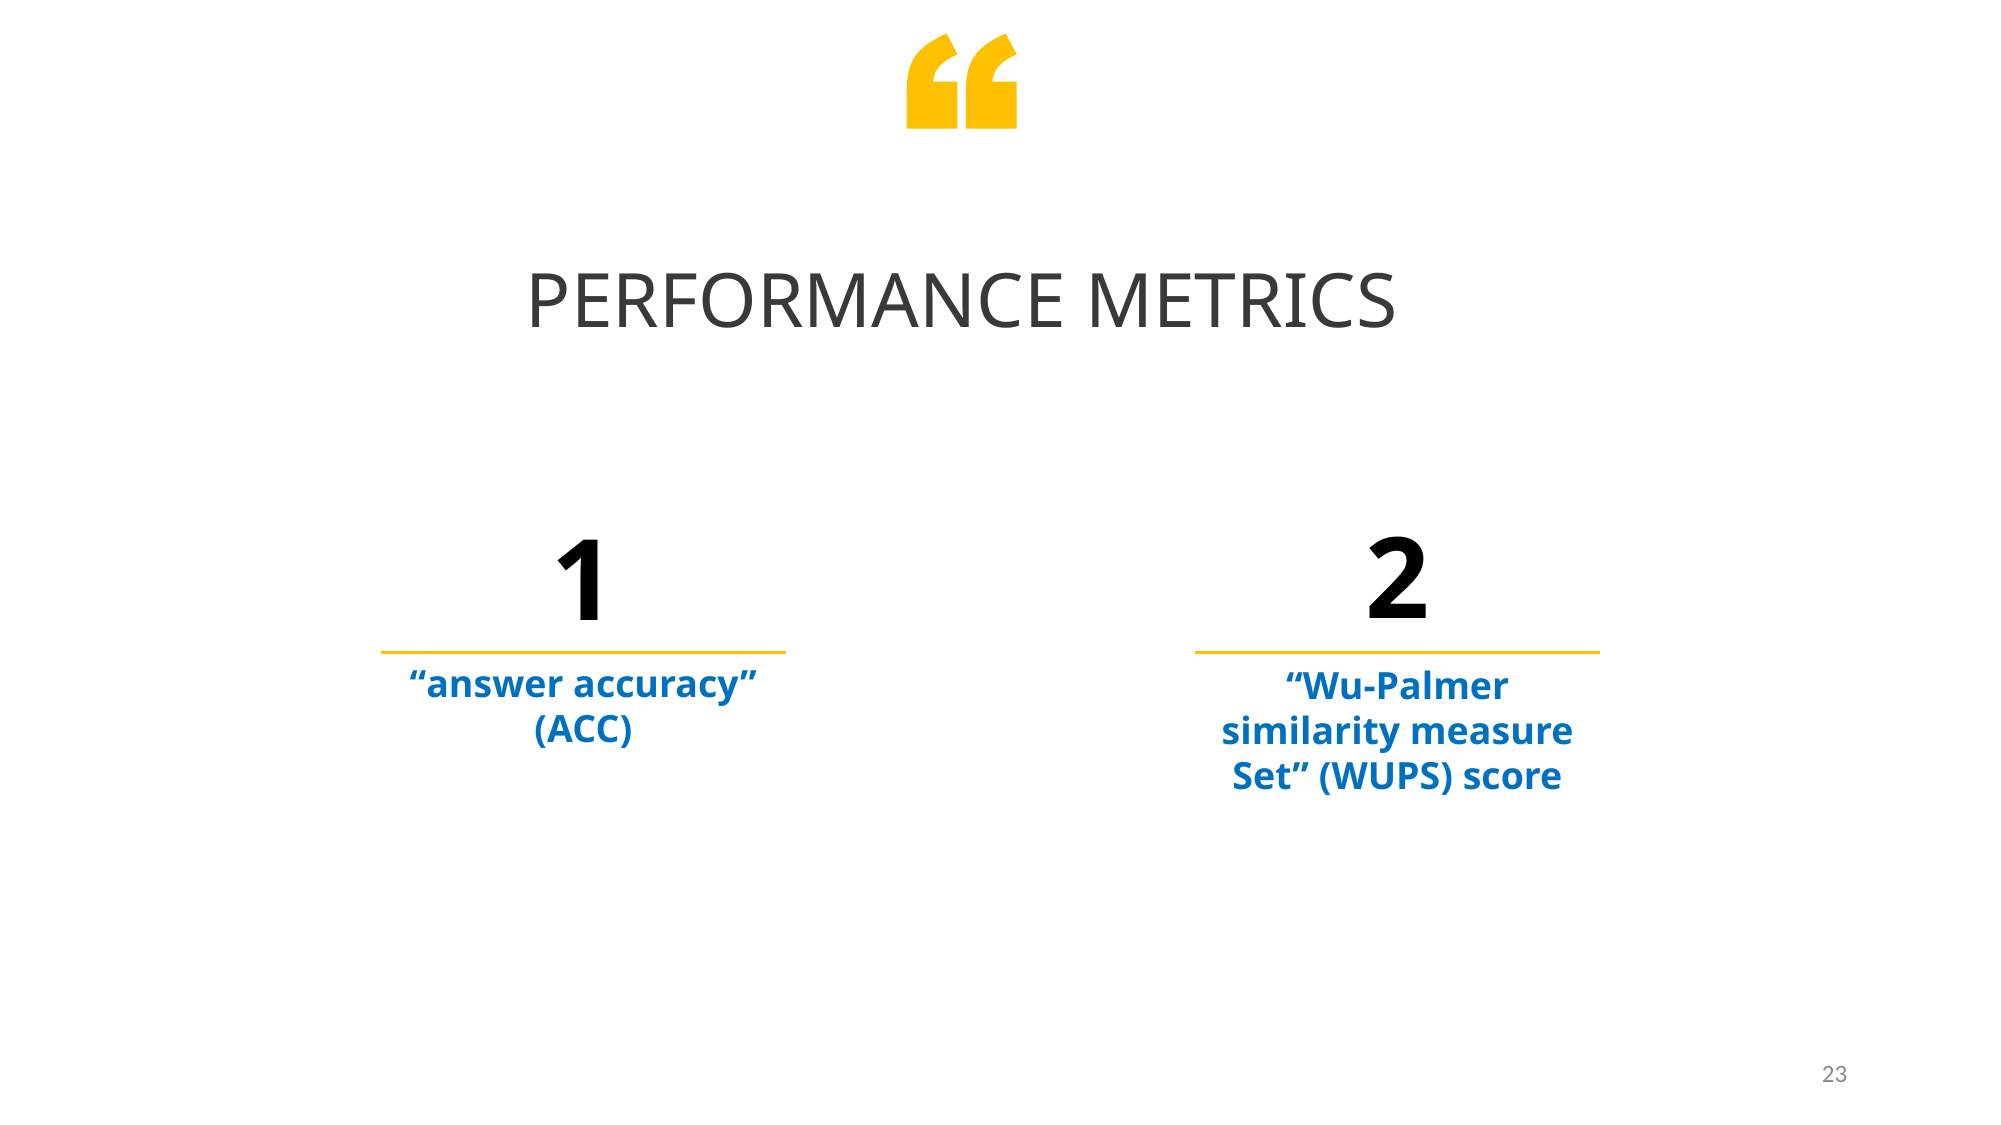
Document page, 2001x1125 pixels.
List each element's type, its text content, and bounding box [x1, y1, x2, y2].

text_box [906, 33, 958, 129]
text_box “answer accuracy” (ACC) [380, 653, 786, 758]
text_box [965, 33, 1017, 129]
slide_number 23 [1412, 1042, 1863, 1103]
text_box 1 [536, 500, 631, 651]
text_box “Wu-Palmer similarity measure Set” (WUPS) score [1195, 654, 1601, 805]
text_box PERFORMANCE METRICS [510, 245, 1413, 351]
text_box 2 [1350, 498, 1445, 649]
